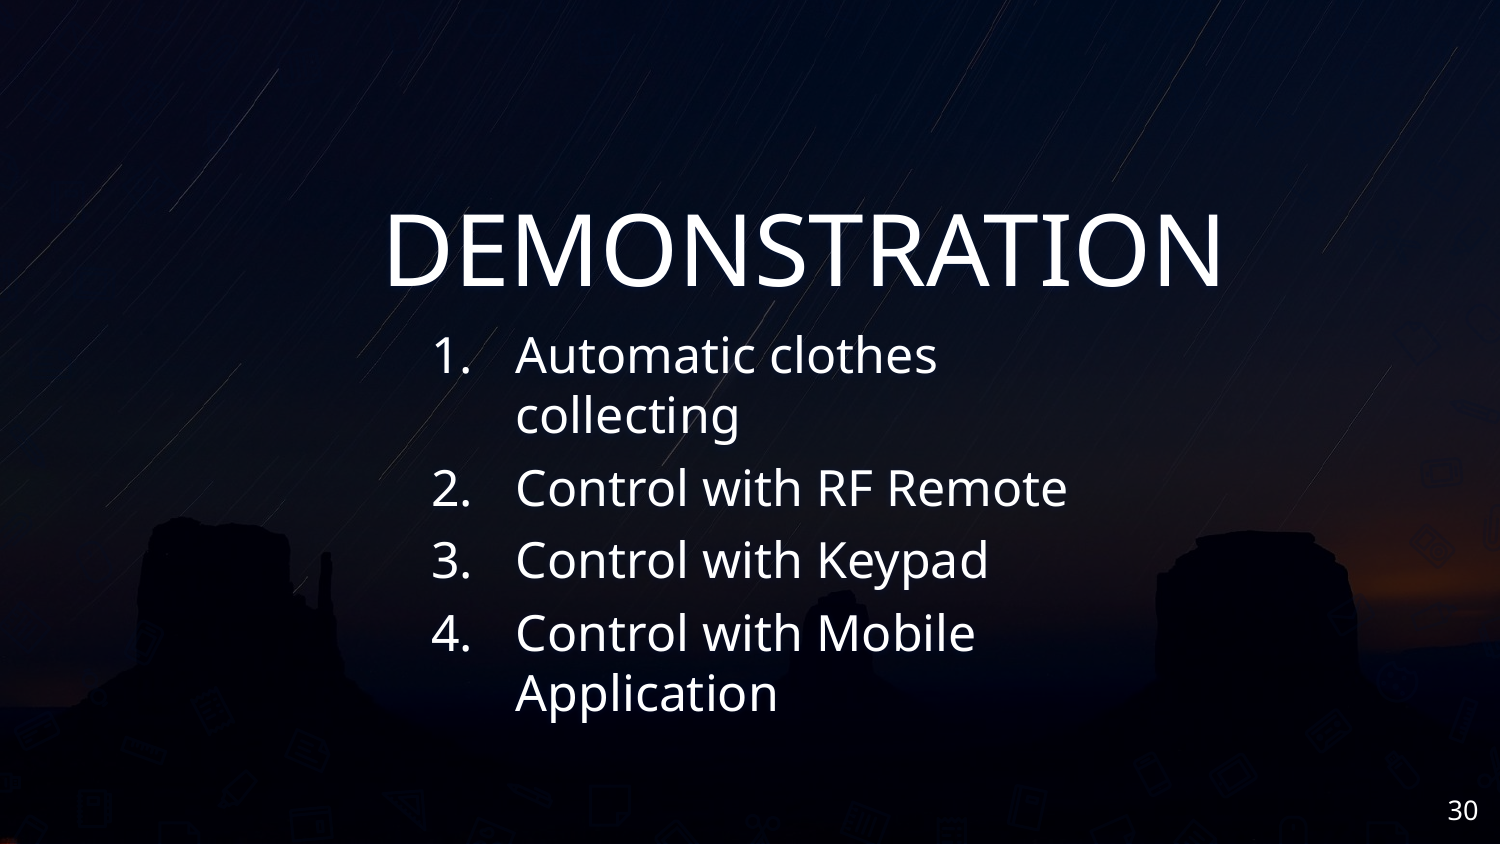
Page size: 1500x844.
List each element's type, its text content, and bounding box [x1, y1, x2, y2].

text_box [0, 0, 1500, 844]
text_box Automatic clothes collecting Control with RF Remote Control with Keypad Control with Mobile Application [416, 308, 1185, 681]
text_box DEMONSTRATION [166, 205, 1443, 321]
slide_number 30 [1403, 779, 1494, 844]
